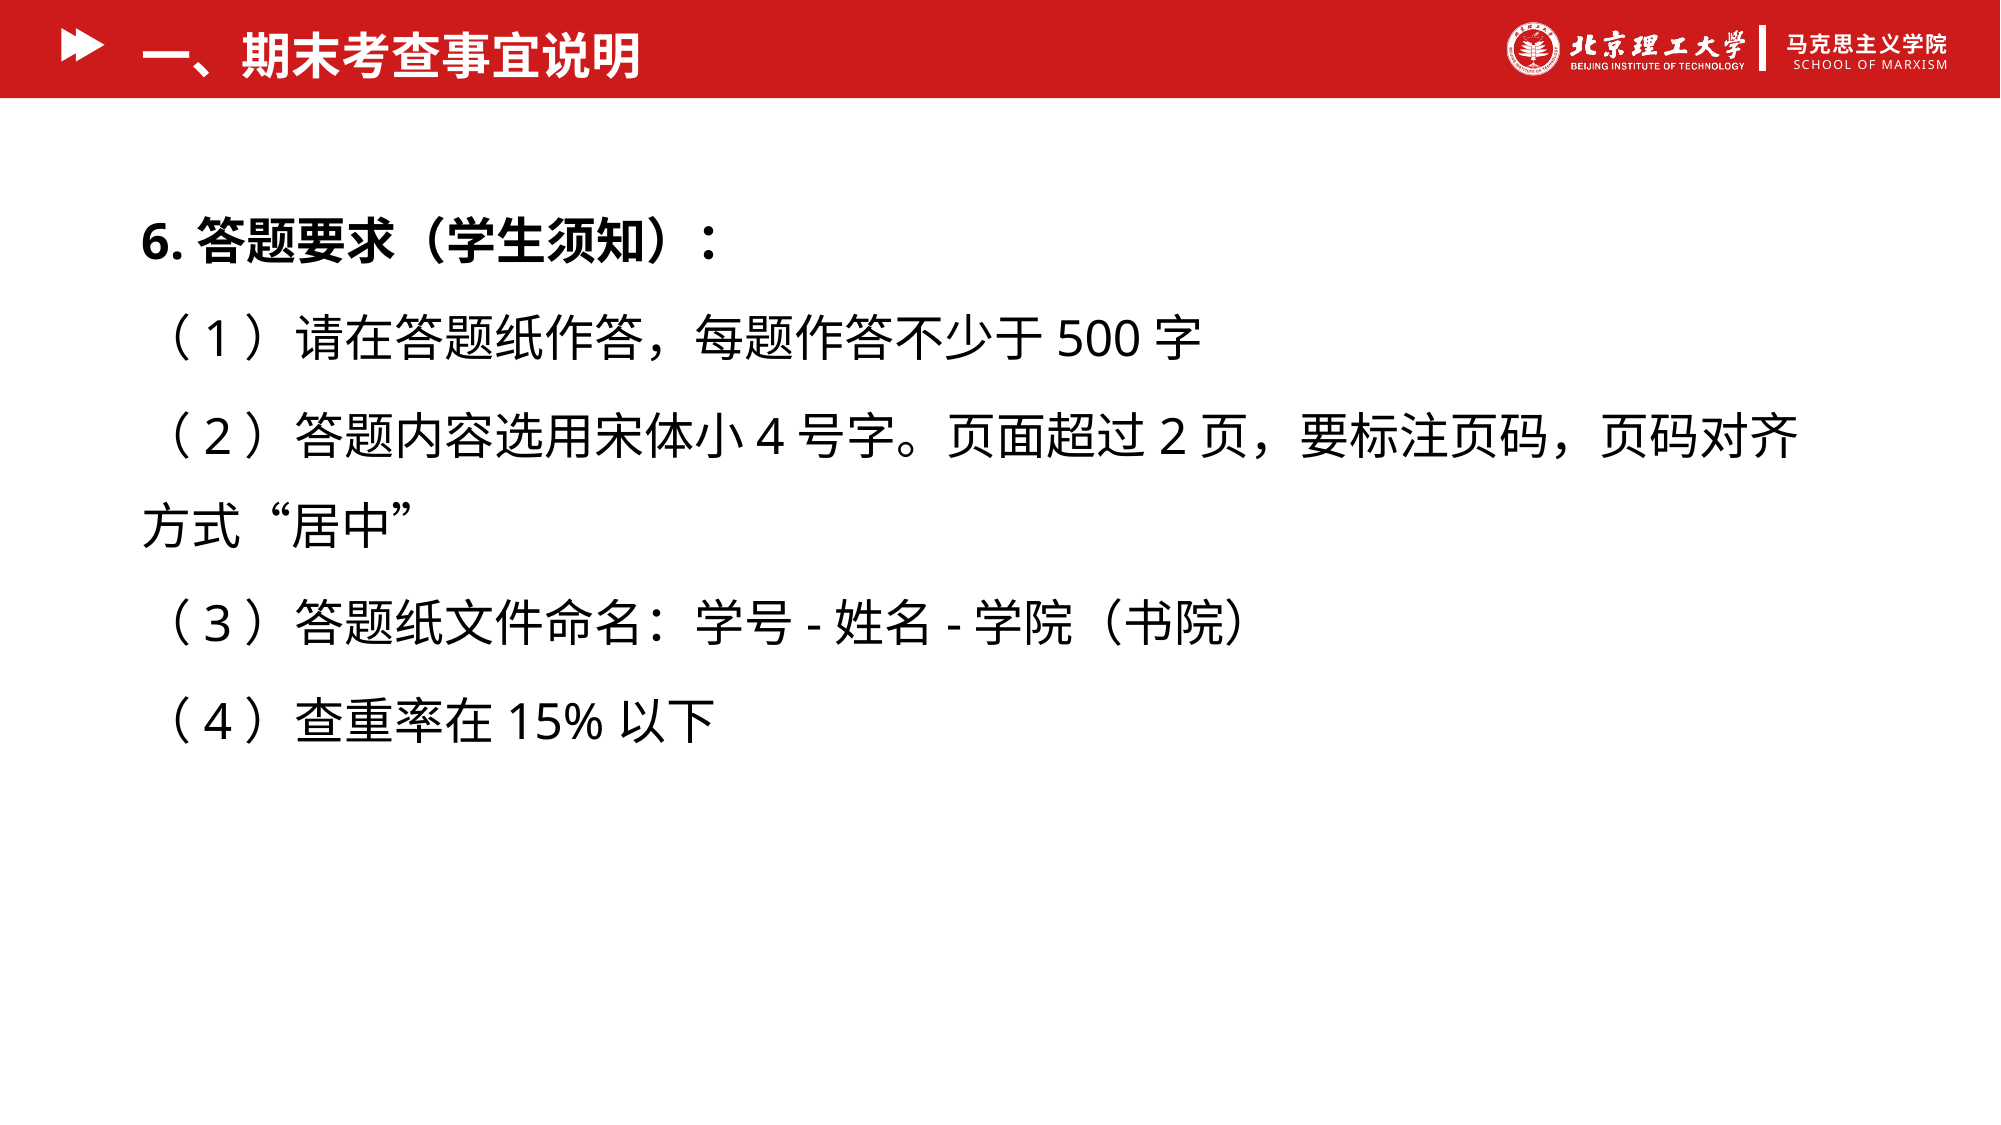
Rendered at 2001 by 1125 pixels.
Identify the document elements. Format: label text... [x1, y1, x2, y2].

text_box 一、期末考查事宜说明 [126, 0, 1313, 92]
text_box [60, 26, 107, 64]
text_box 6.答题要求（学生须知）： （1）请在答题纸作答，每题作答不少于500字 （2）答题内容选用宋体小4号字。页面超过2页，要标注页码，页码对齐方式“居中” （3）答题纸文件命名：学号-姓名-学院（书院） （4）查重率在15%以下 [126, 171, 1842, 897]
picture [1491, 9, 1763, 86]
text_box [0, 0, 2000, 99]
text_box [1763, 24, 1961, 80]
